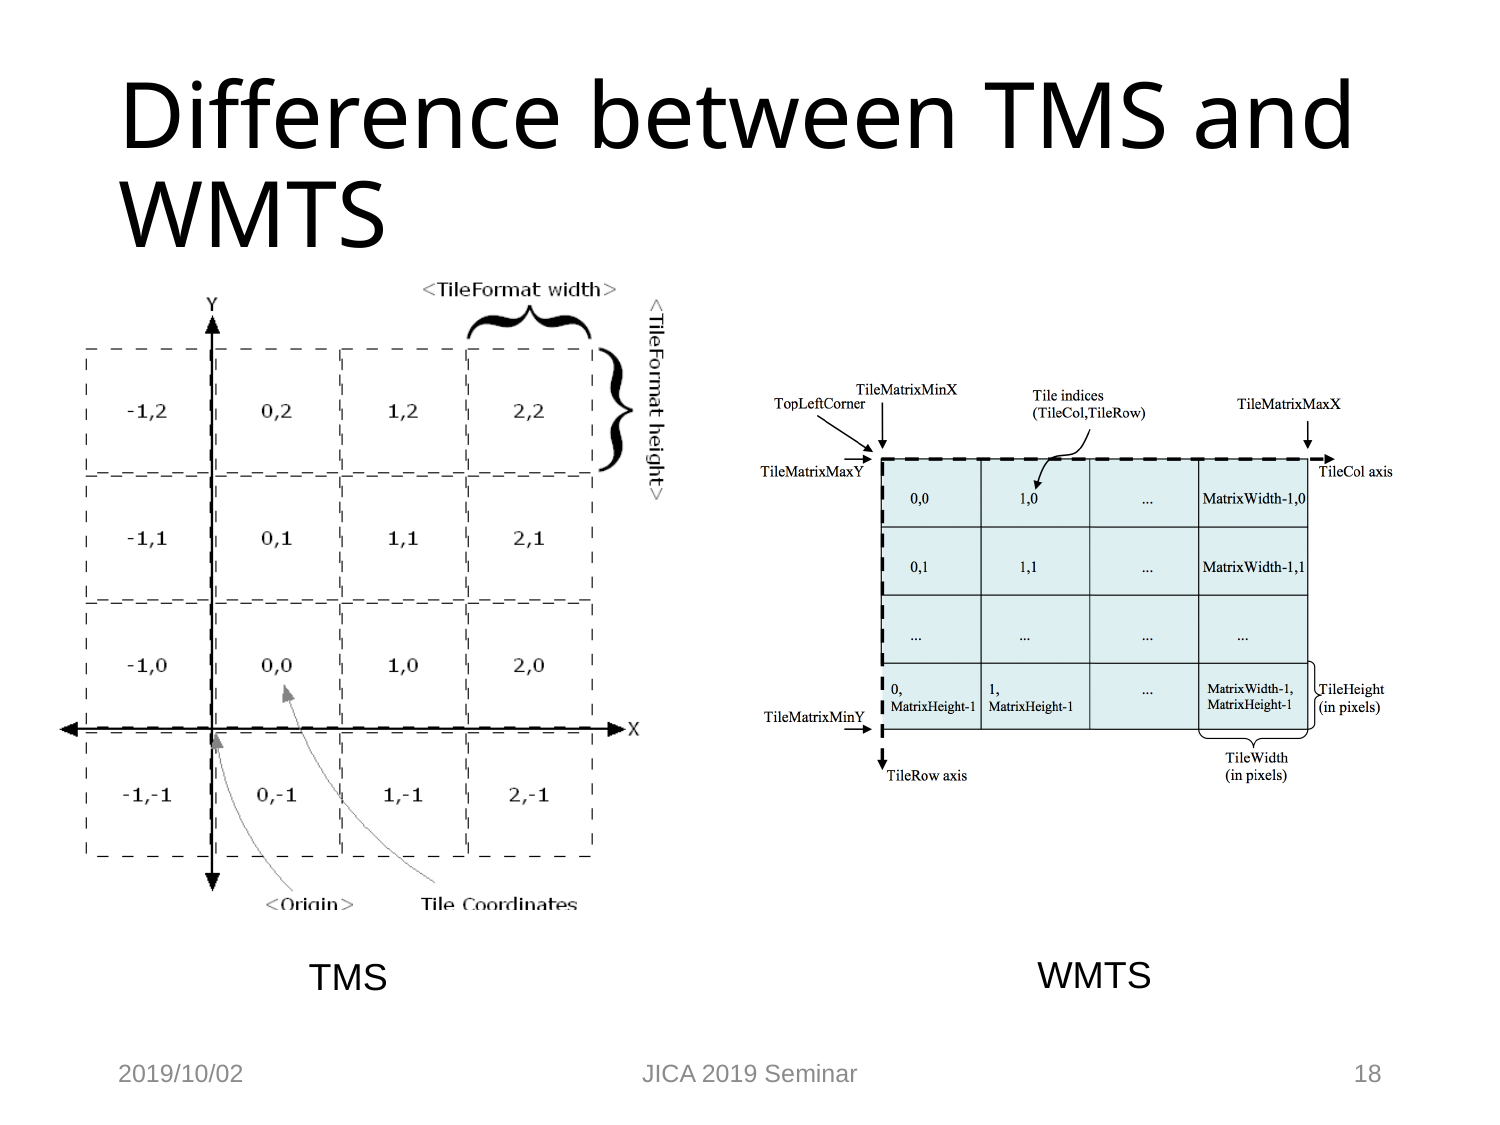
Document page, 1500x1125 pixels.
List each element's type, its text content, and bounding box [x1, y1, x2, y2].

picture [726, 346, 1454, 825]
title Difference between TMS and WMTS [103, 59, 1397, 278]
slide_number 18 [1059, 1042, 1397, 1103]
text_box WMTS [1022, 943, 1180, 1004]
text_box TMS [293, 945, 430, 1006]
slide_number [103, 1042, 441, 1103]
footer JICA 2019 Seminar [496, 1042, 1004, 1103]
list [54, 282, 669, 910]
